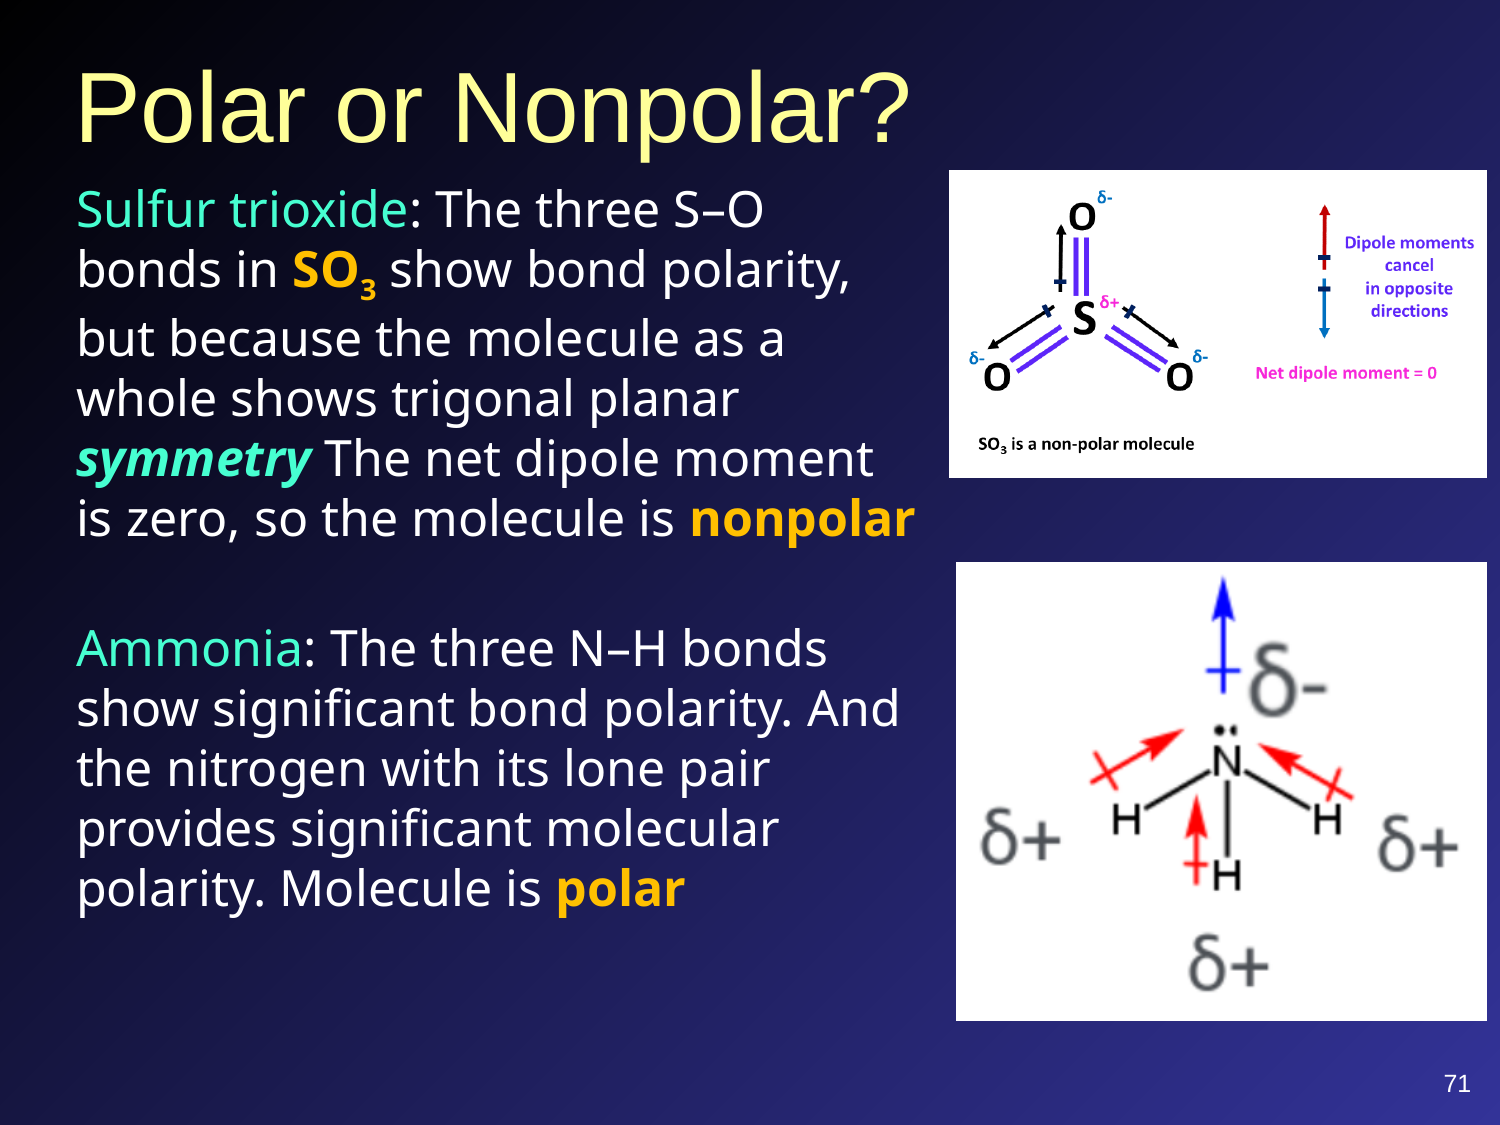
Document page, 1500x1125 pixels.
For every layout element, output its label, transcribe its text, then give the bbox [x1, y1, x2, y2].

title Polar or Nonpolar? [58, 33, 1441, 171]
picture [949, 169, 1487, 479]
picture [956, 562, 1487, 1021]
slide_number 71 [1148, 1052, 1487, 1112]
list Sulfur trioxide: The three S–O bonds in SO3 show bond polarity, but because the molecule as a whole shows trigonal planar symmetry The net dipole moment is zero, so the molecule is nonpolar Ammonia: The three N–H bonds show significant bond polarity. And the nitrogen with its lone pair provides significant molecular polarity. Molecule is polar [60, 169, 935, 1075]
